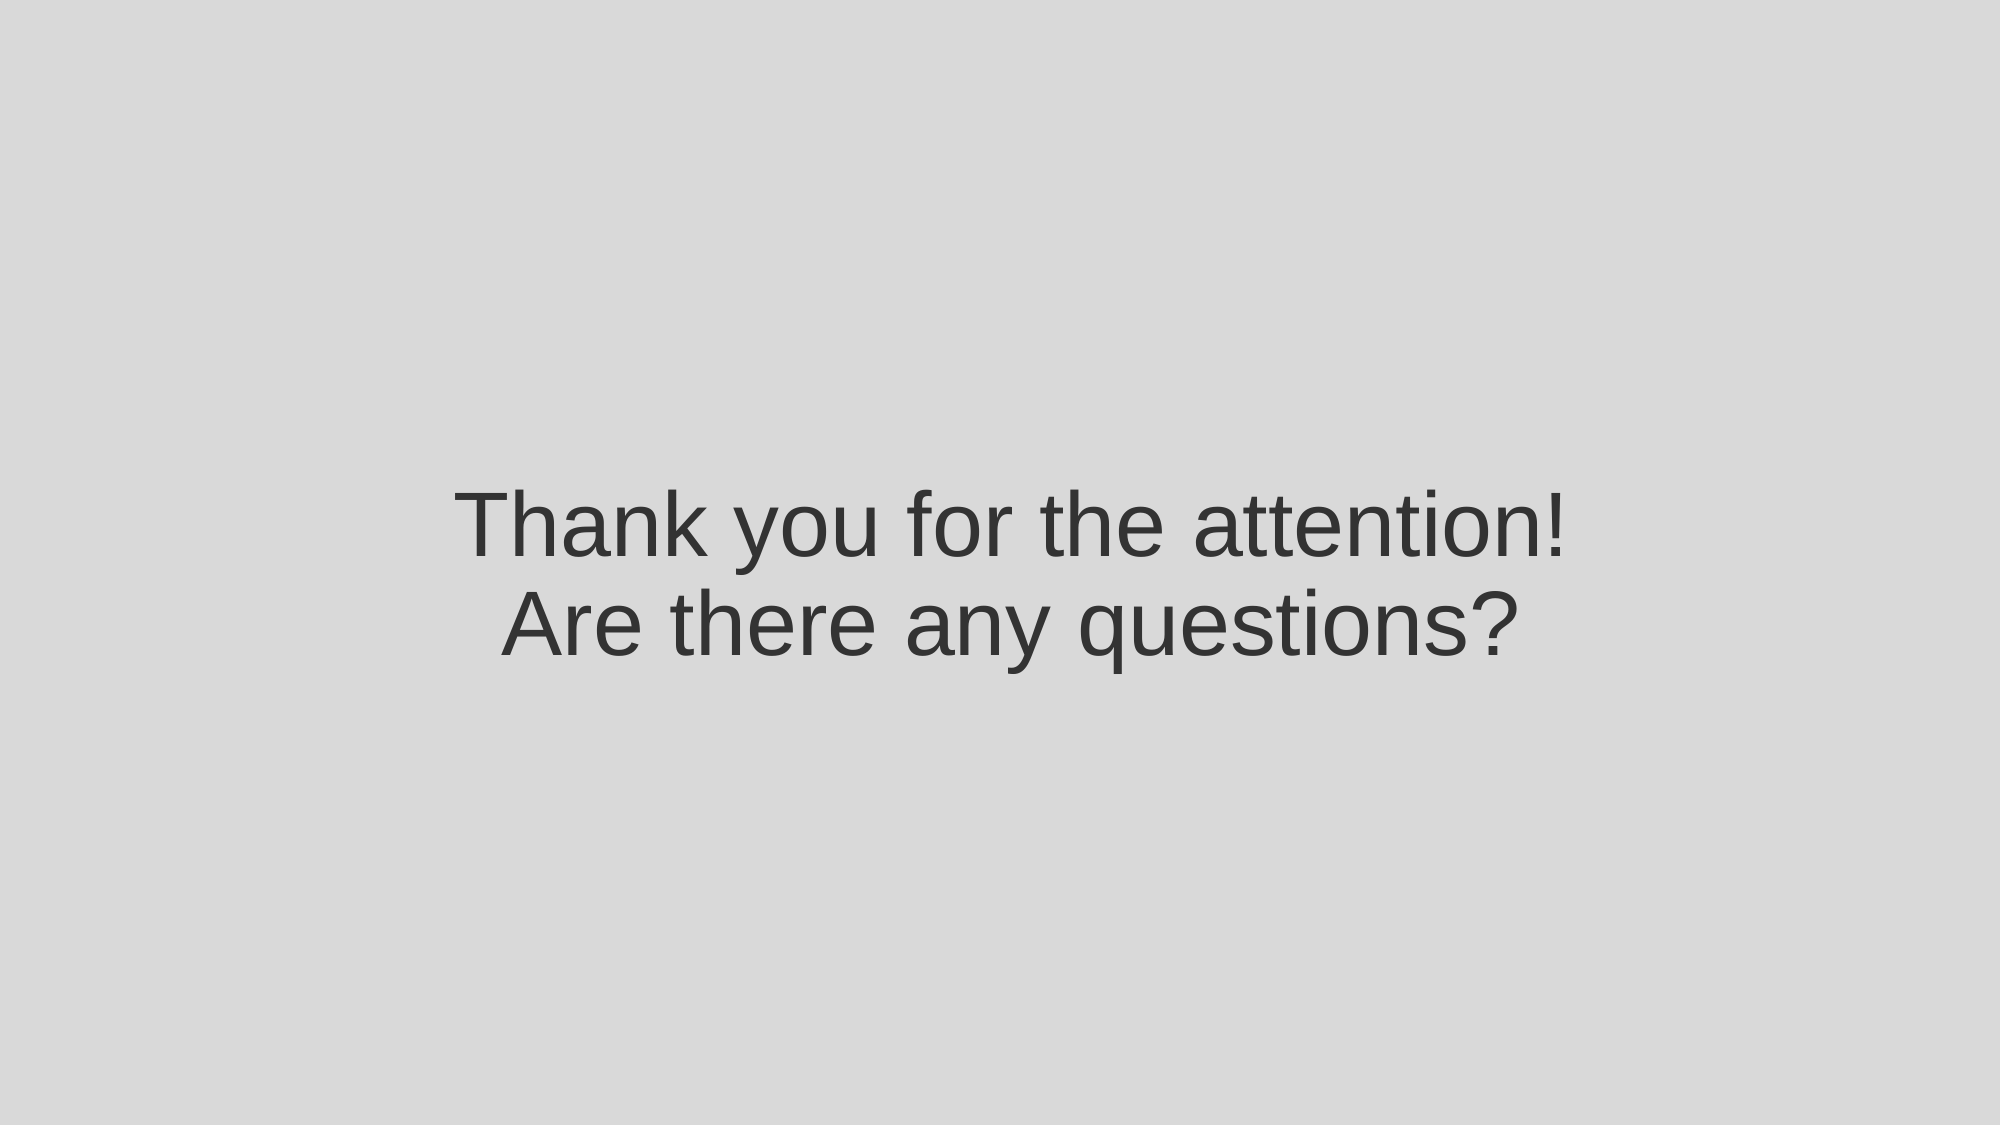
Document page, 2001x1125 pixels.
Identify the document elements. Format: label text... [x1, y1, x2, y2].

title Thank you for the attention! Are there any questions? [149, 468, 1875, 686]
